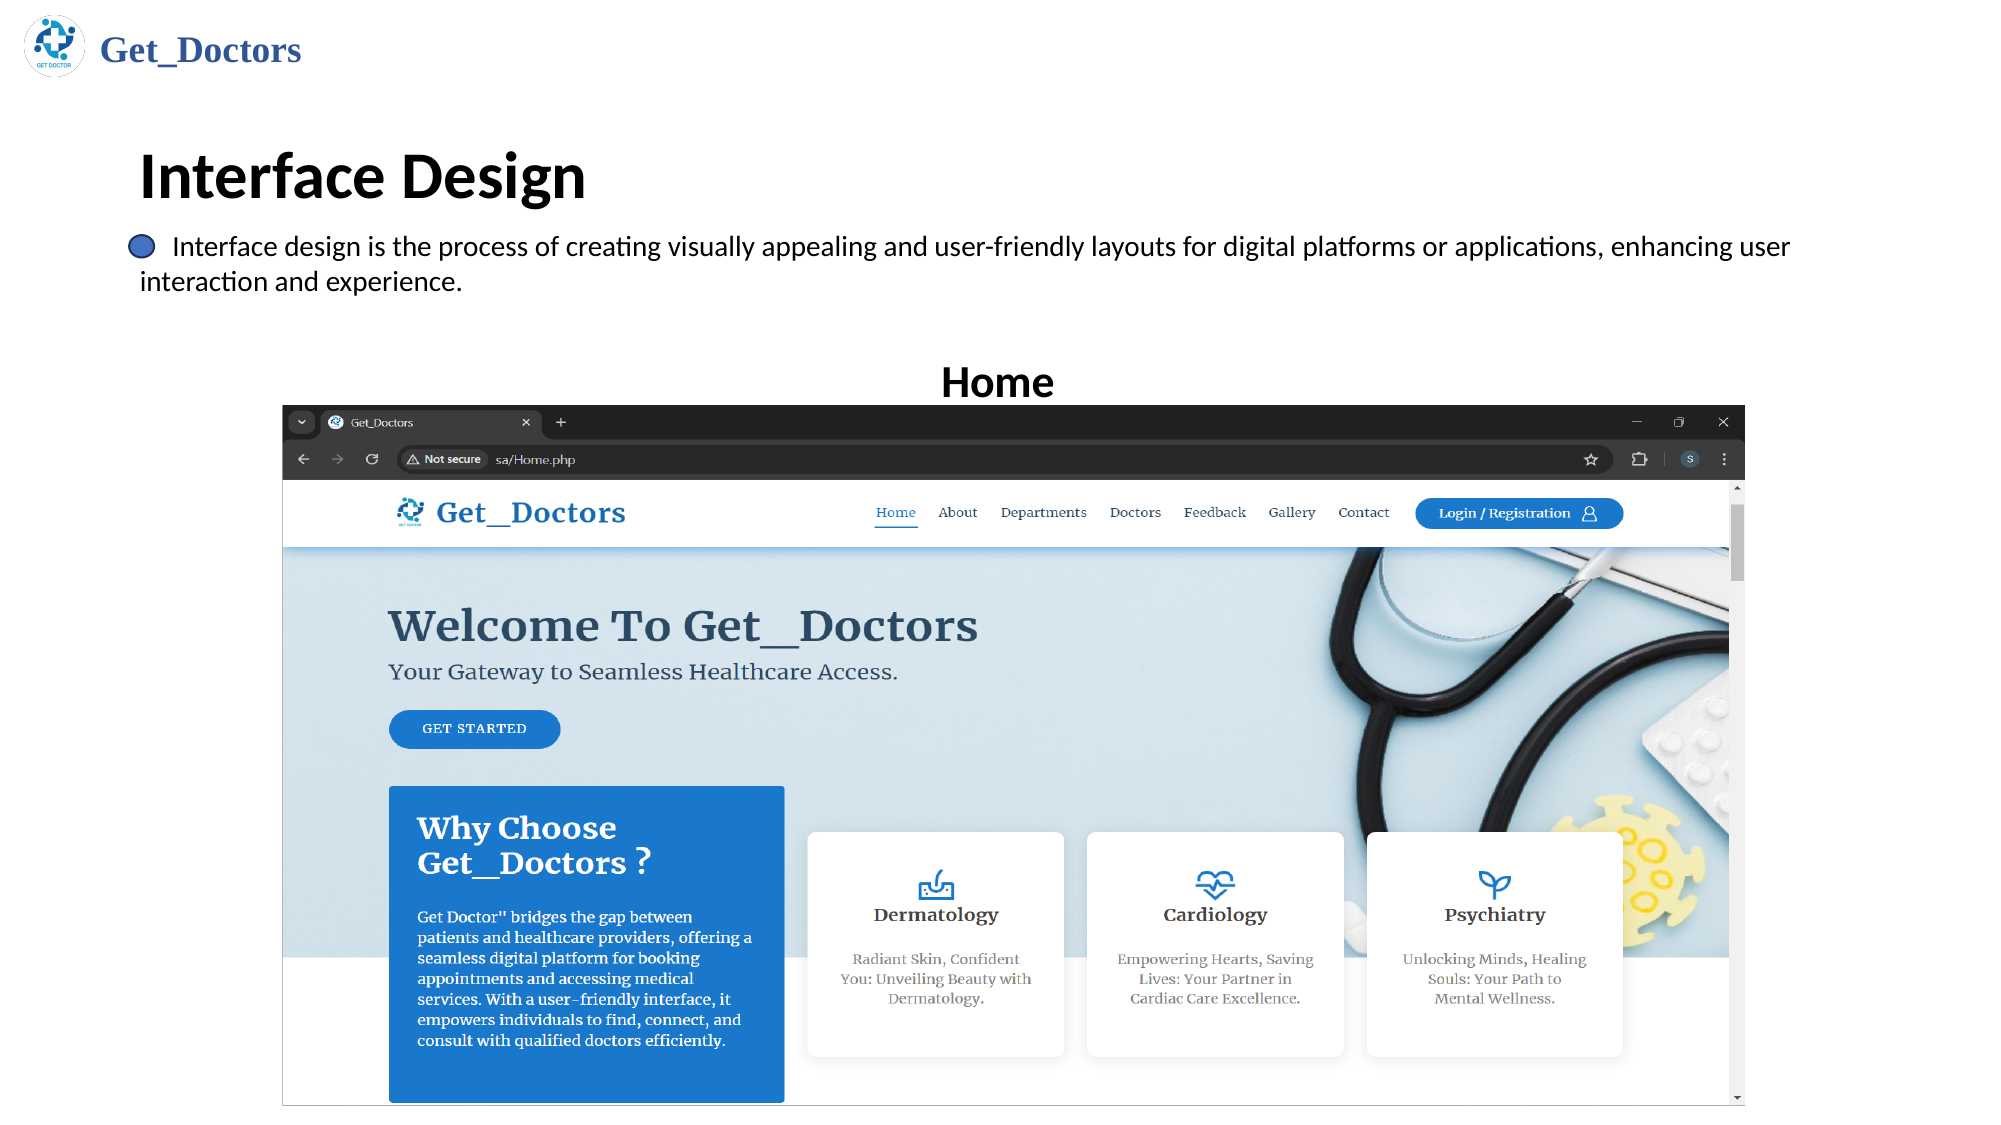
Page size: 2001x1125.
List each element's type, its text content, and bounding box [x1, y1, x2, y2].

picture [24, 15, 85, 77]
text_box [128, 234, 156, 259]
text_box Interface design is the process of creating visually appealing and user-friendly layouts for digital platforms or applications, enhancing user interaction and experience. [124, 220, 1845, 305]
text_box Home [712, 344, 1294, 402]
text_box Get_Doctors [85, 17, 434, 77]
picture [279, 402, 1748, 1108]
text_box Interface Design [125, 124, 1000, 219]
